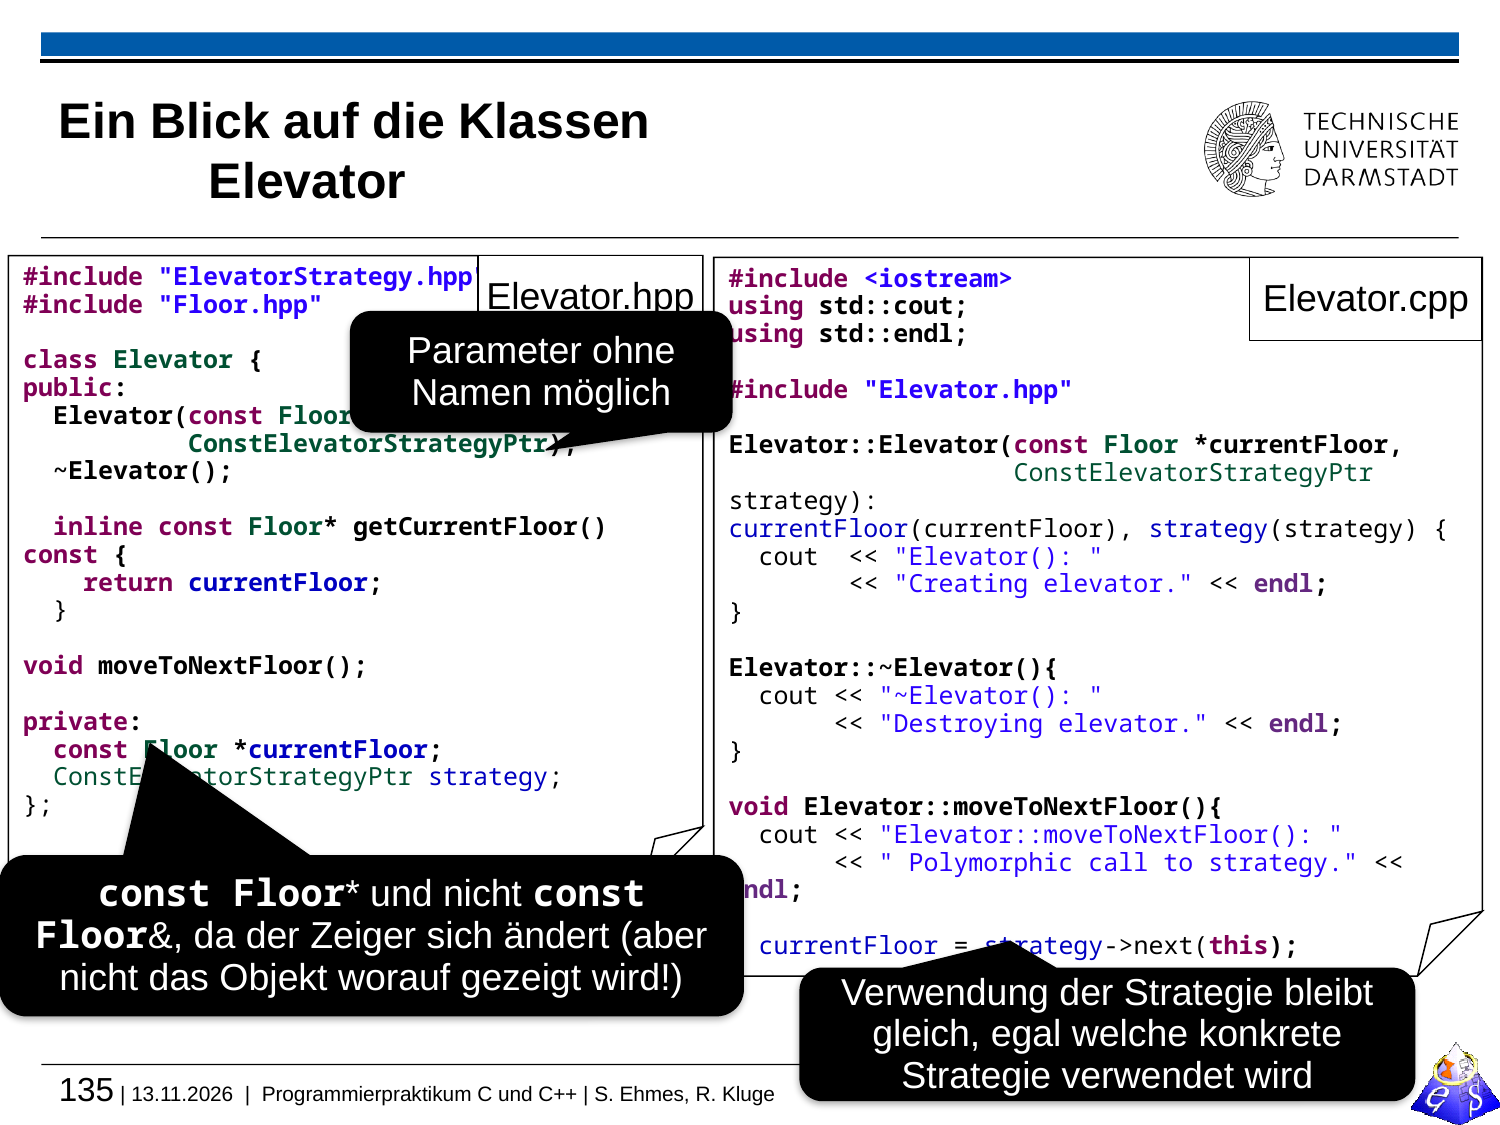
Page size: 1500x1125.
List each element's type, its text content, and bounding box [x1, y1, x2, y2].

text_box Verwendung der Strategie bleibt gleich, egal welche konkrete Strategie verwendet wird [799, 940, 1416, 1102]
text_box #include "ElevatorStrategy.hpp" #include "Floor.hpp" class Elevator { public: Elevator(const Floor*, ConstElevatorStrategyPtr); ~Elevator(); inline const Floor* getCurrentFloor() const { return currentFloor; } void moveToNextFloor(); private: const Floor *currentFloor; ConstElevatorStrategyPtr strategy; }; [8, 255, 703, 859]
text_box Elevator.hpp [478, 255, 703, 310]
title Ein Blick auf die Klassen Elevator [58, 80, 1187, 218]
text_box const Floor* und nicht const Floor&, da der Zeiger sich ändert (aber nicht das Objekt worauf gezeigt wird!) [0, 743, 744, 1017]
text_box Parameter ohne Namen möglich [349, 310, 733, 451]
text_box Eve ist mit Bob befreundet, und (natürlich) auch Bob mit Eve … [347, 323, 560, 442]
picture [1187, 84, 1483, 214]
text_box Elevator.cpp [1249, 257, 1483, 341]
picture [1411, 1041, 1500, 1125]
text_box #include <iostream> using std::cout; using std::endl; #include "Elevator.hpp" Elevator::Elevator(const Floor *currentFloor, ConstElevatorStrategyPtr strategy): currentFloor(currentFloor), strategy(strategy) { cout << "Elevator(): " << "Creating elevator." << endl; } Elevator::~Elevator(){ cout << "~Elevator(): " << "Destroying elevator." << endl; } void Elevator::moveToNextFloor(){ cout << "Elevator::moveToNextFloor(): " << " Polymorphic call to strategy." << endl; currentFloor = strategy->next(this); } [713, 257, 1483, 977]
